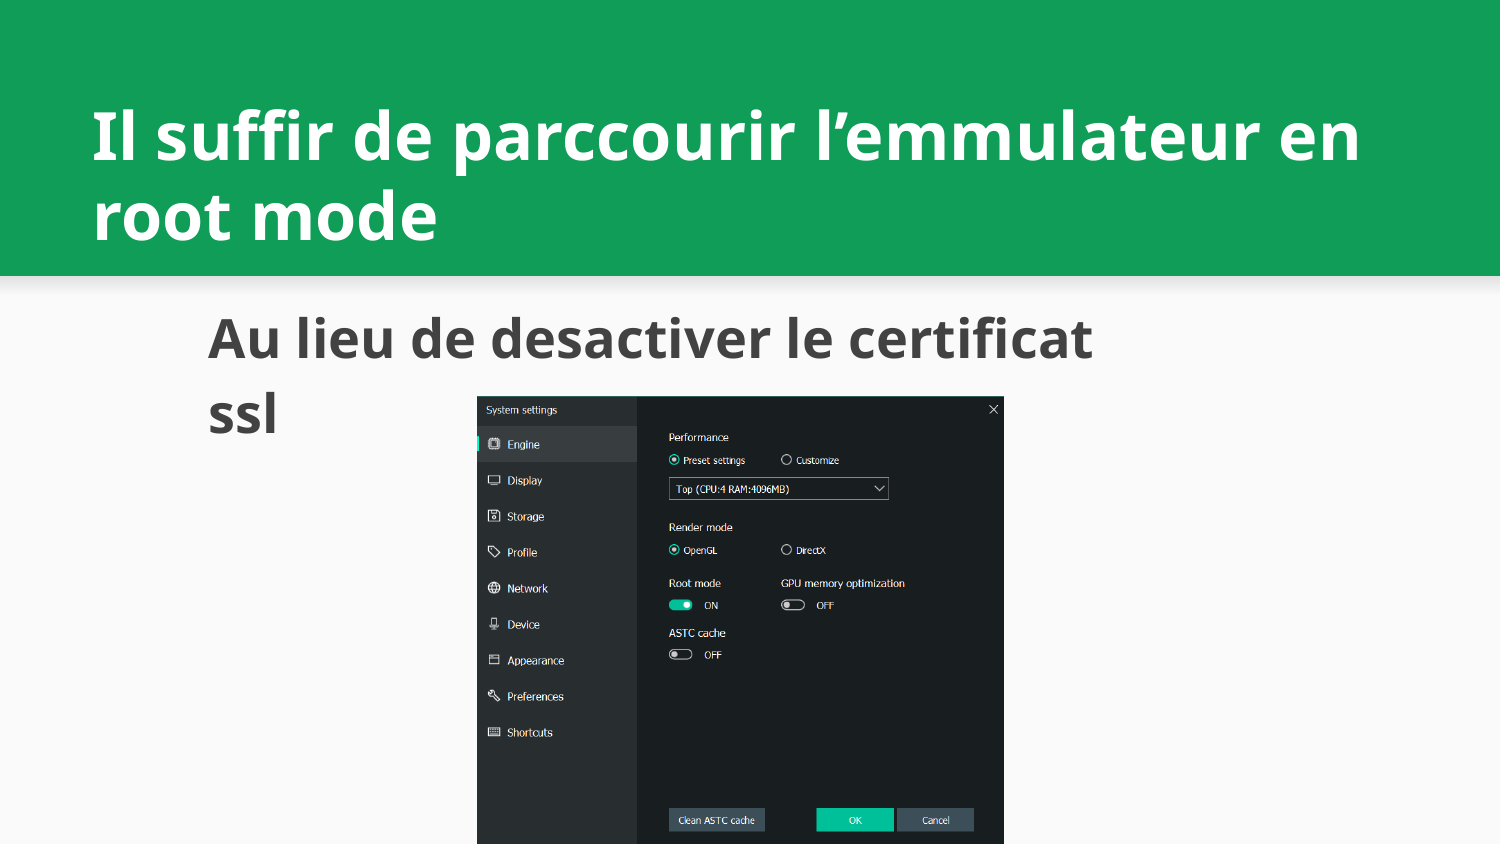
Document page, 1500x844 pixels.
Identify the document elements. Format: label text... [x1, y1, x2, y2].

title Il suffir de parccourir l’emmulateur en root mode [77, 142, 1427, 269]
list Au lieu de desactiver le certificat ssl [193, 279, 1168, 386]
picture [477, 396, 1004, 844]
